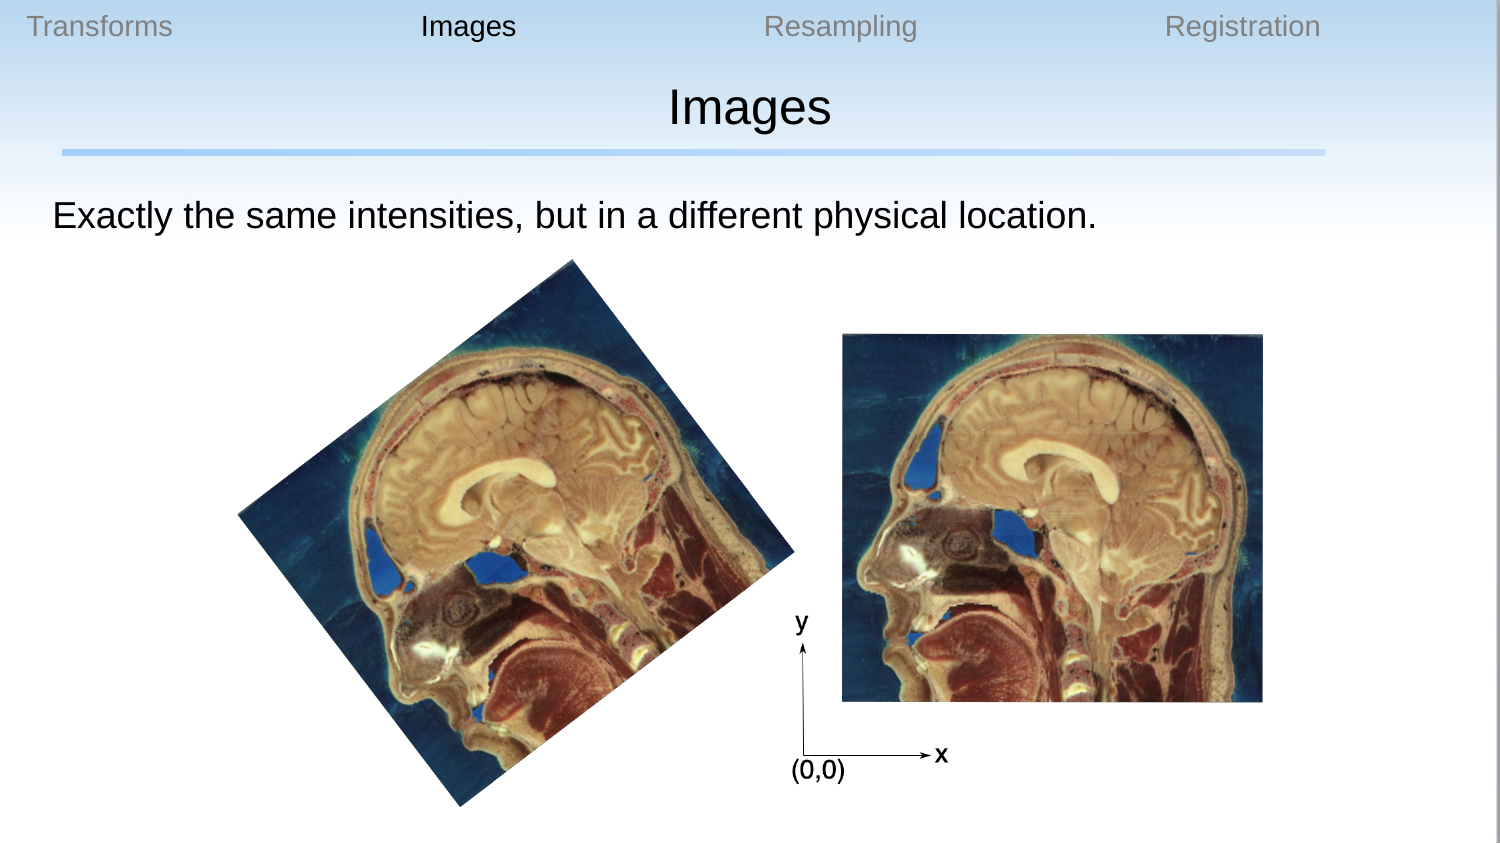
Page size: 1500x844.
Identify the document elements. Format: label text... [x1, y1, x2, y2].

text_box Exactly the same intensities, but in a different physical location. [37, 183, 1225, 244]
text_box Transforms Images Resampling Registration [11, 0, 1500, 50]
picture [0, 0, 1500, 843]
title Images [75, 50, 1425, 175]
